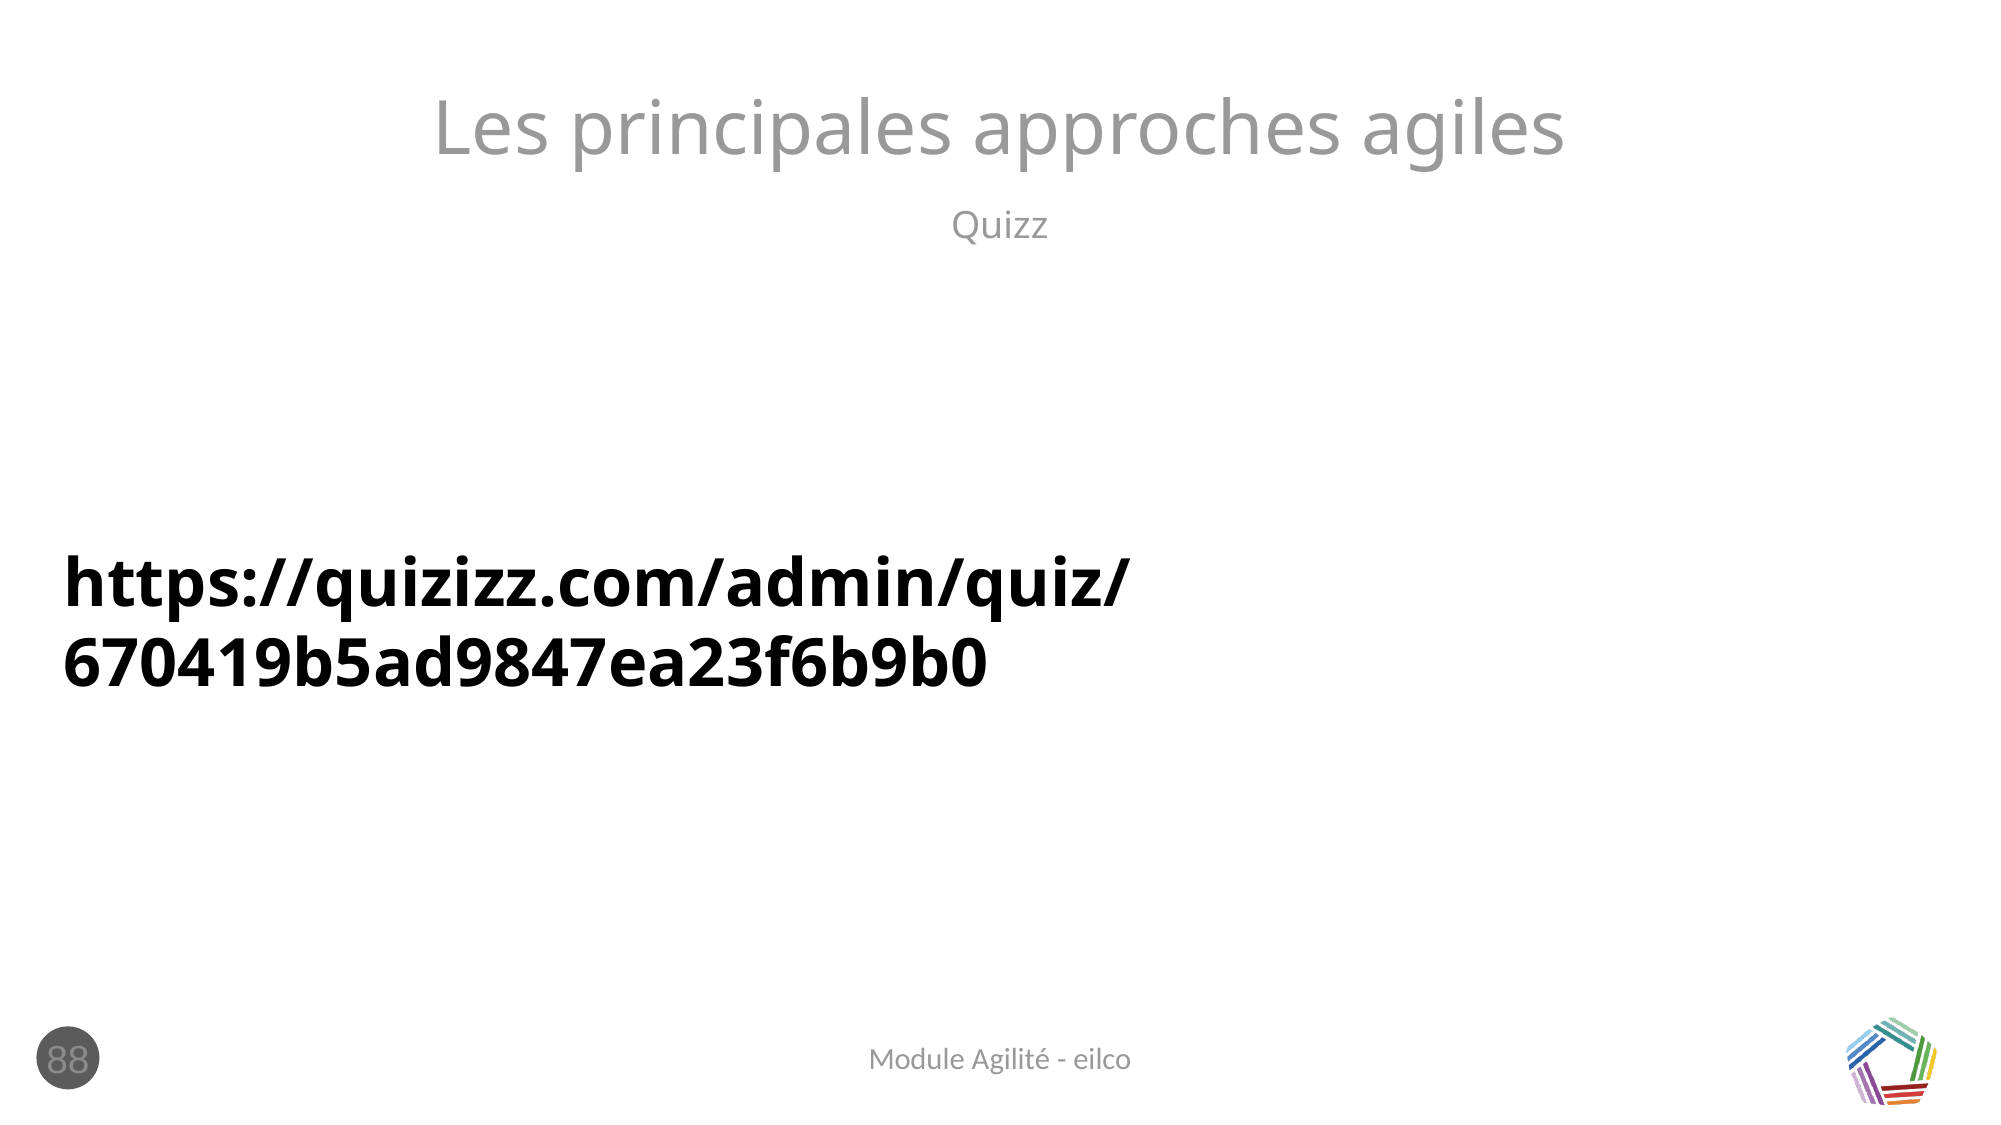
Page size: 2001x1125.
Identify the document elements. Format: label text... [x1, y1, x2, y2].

text_box https://quizizz.com/admin/quiz/670419b5ad9847ea23f6b9b0 [48, 532, 2000, 707]
picture [1833, 1006, 1952, 1110]
slide_number 88 [17, 1027, 118, 1088]
text_box Quizz [473, 176, 1527, 270]
title Les principales approches agiles [378, 84, 1622, 166]
